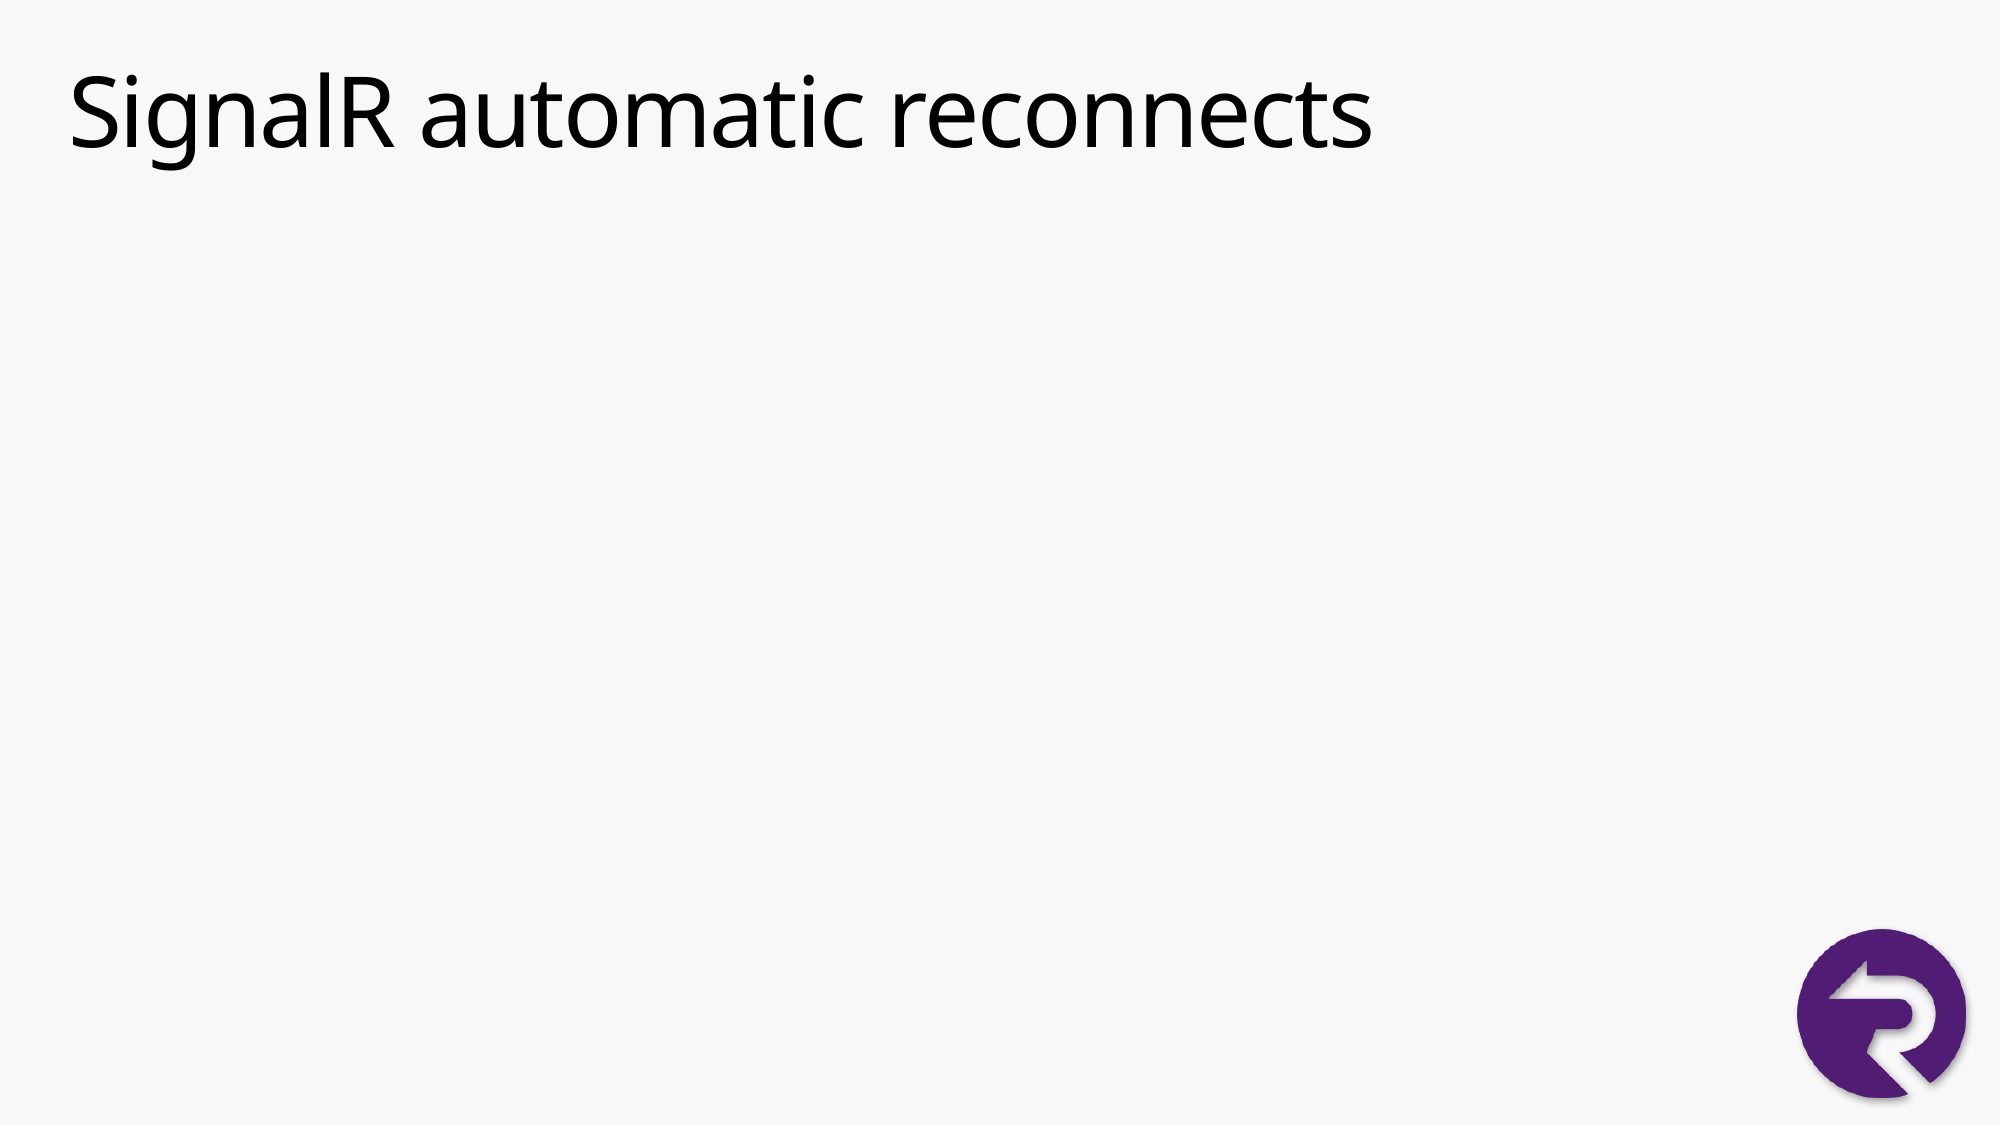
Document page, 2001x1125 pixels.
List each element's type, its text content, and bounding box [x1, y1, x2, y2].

picture [1797, 929, 1966, 1098]
title SignalR automatic reconnects [44, 47, 1957, 196]
